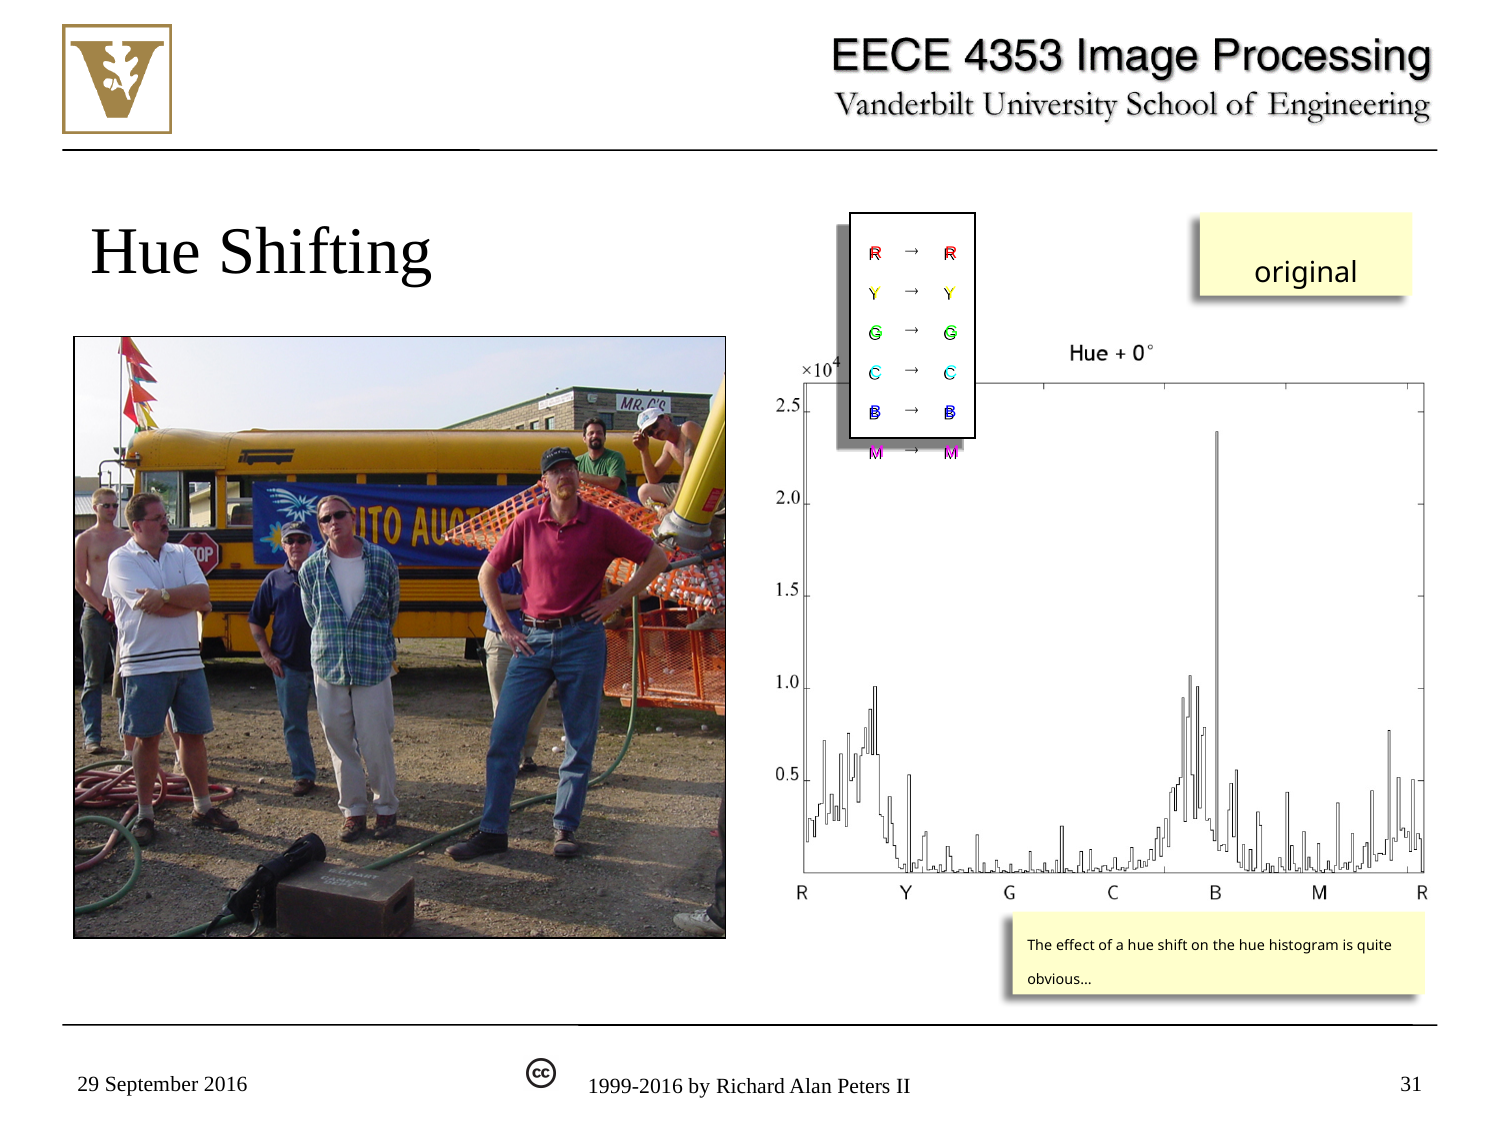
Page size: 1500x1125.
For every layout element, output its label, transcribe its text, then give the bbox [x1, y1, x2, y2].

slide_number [62, 1037, 375, 1113]
picture [74, 337, 1500, 939]
picture [62, 24, 172, 134]
picture [826, 25, 1436, 133]
slide_number 31 [1125, 1037, 1438, 1113]
title Hue Shifting [75, 187, 1350, 307]
text_box The effect of a hue shift on the hue histogram is quite obvious… [1012, 947, 1425, 995]
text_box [849, 212, 980, 440]
footer 1999-2016 by Richard Alan Peters II [476, 1038, 1022, 1114]
text_box original [1199, 212, 1413, 296]
